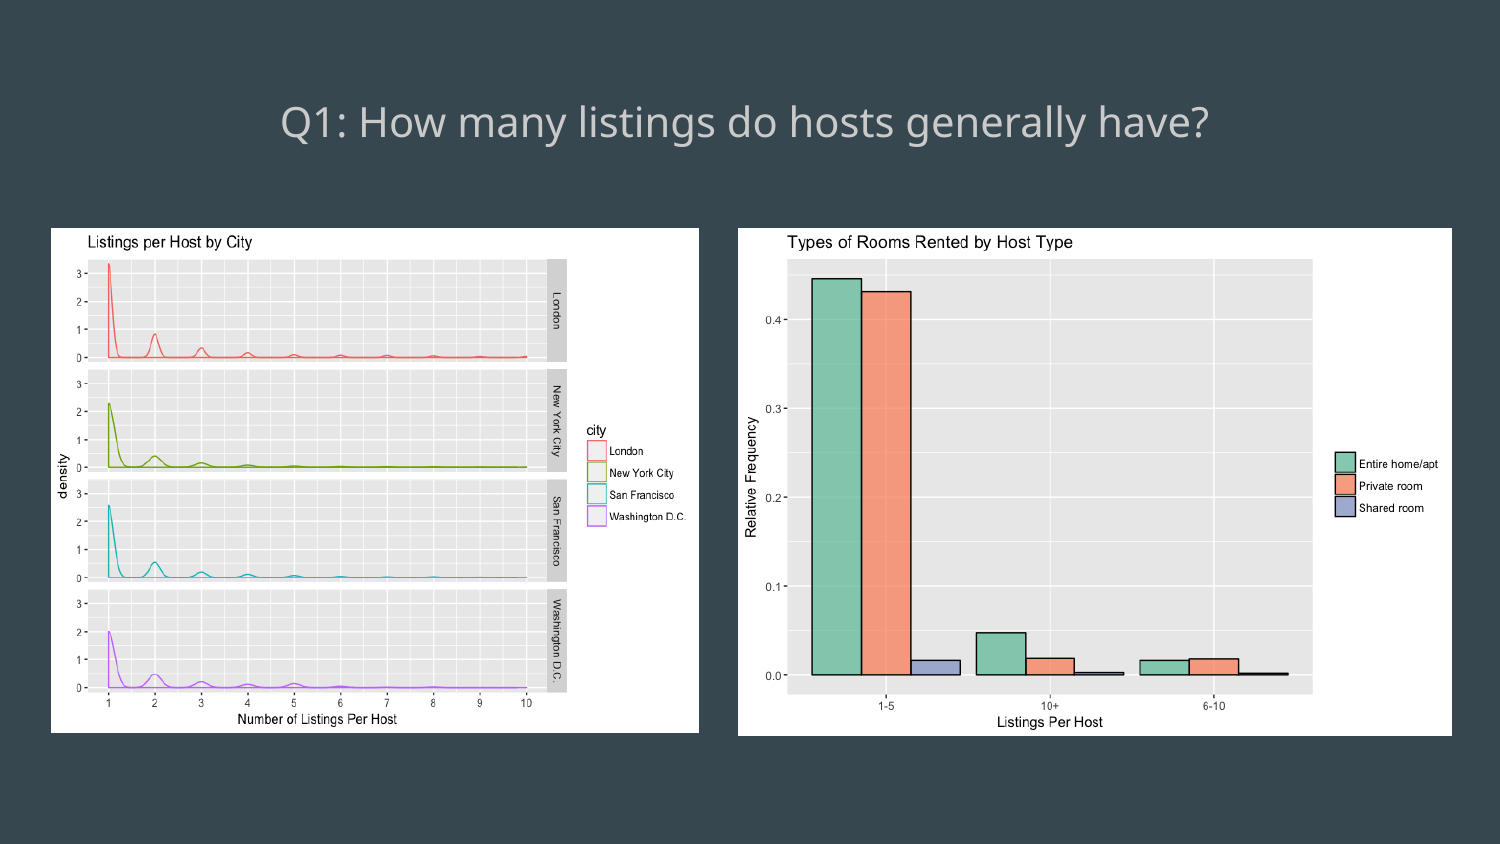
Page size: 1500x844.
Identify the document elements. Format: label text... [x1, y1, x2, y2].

title Q1: How many listings do hosts generally have? [51, 72, 1449, 167]
picture [50, 227, 699, 733]
picture [738, 227, 1452, 736]
